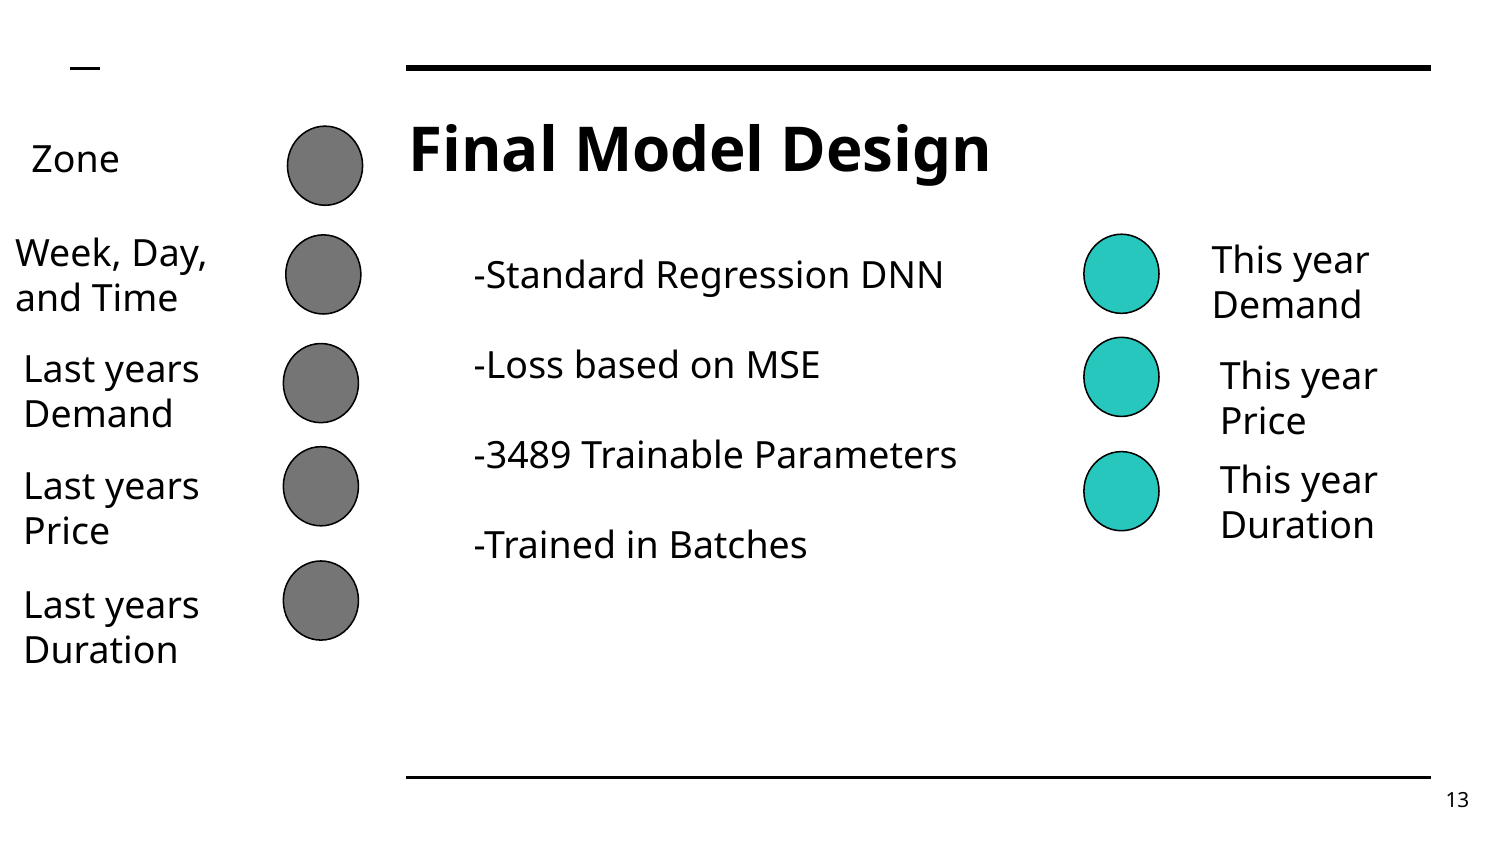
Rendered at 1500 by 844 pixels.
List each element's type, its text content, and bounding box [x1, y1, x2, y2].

text_box -Standard Regression DNN -Loss based on MSE -3489 Trainable Parameters -Trained in Batches [458, 235, 982, 492]
text_box Last years Price [8, 446, 266, 526]
text_box This year Demand [1196, 221, 1471, 301]
text_box [283, 343, 359, 423]
text_box [1083, 337, 1160, 417]
text_box This year Duration [1204, 441, 1463, 521]
text_box [287, 126, 363, 206]
title Final Model Design [393, 94, 1431, 199]
text_box [283, 560, 359, 641]
text_box Last years Duration [8, 565, 266, 645]
text_box [1083, 451, 1160, 531]
text_box [283, 446, 359, 526]
text_box [285, 234, 361, 314]
slide_number ‹#› [1394, 769, 1484, 834]
text_box [1083, 234, 1160, 314]
text_box Zone [16, 120, 275, 200]
text_box Last years Demand [8, 330, 283, 435]
text_box Week, Day, and Time [0, 214, 275, 294]
text_box This year Price [1204, 337, 1479, 442]
